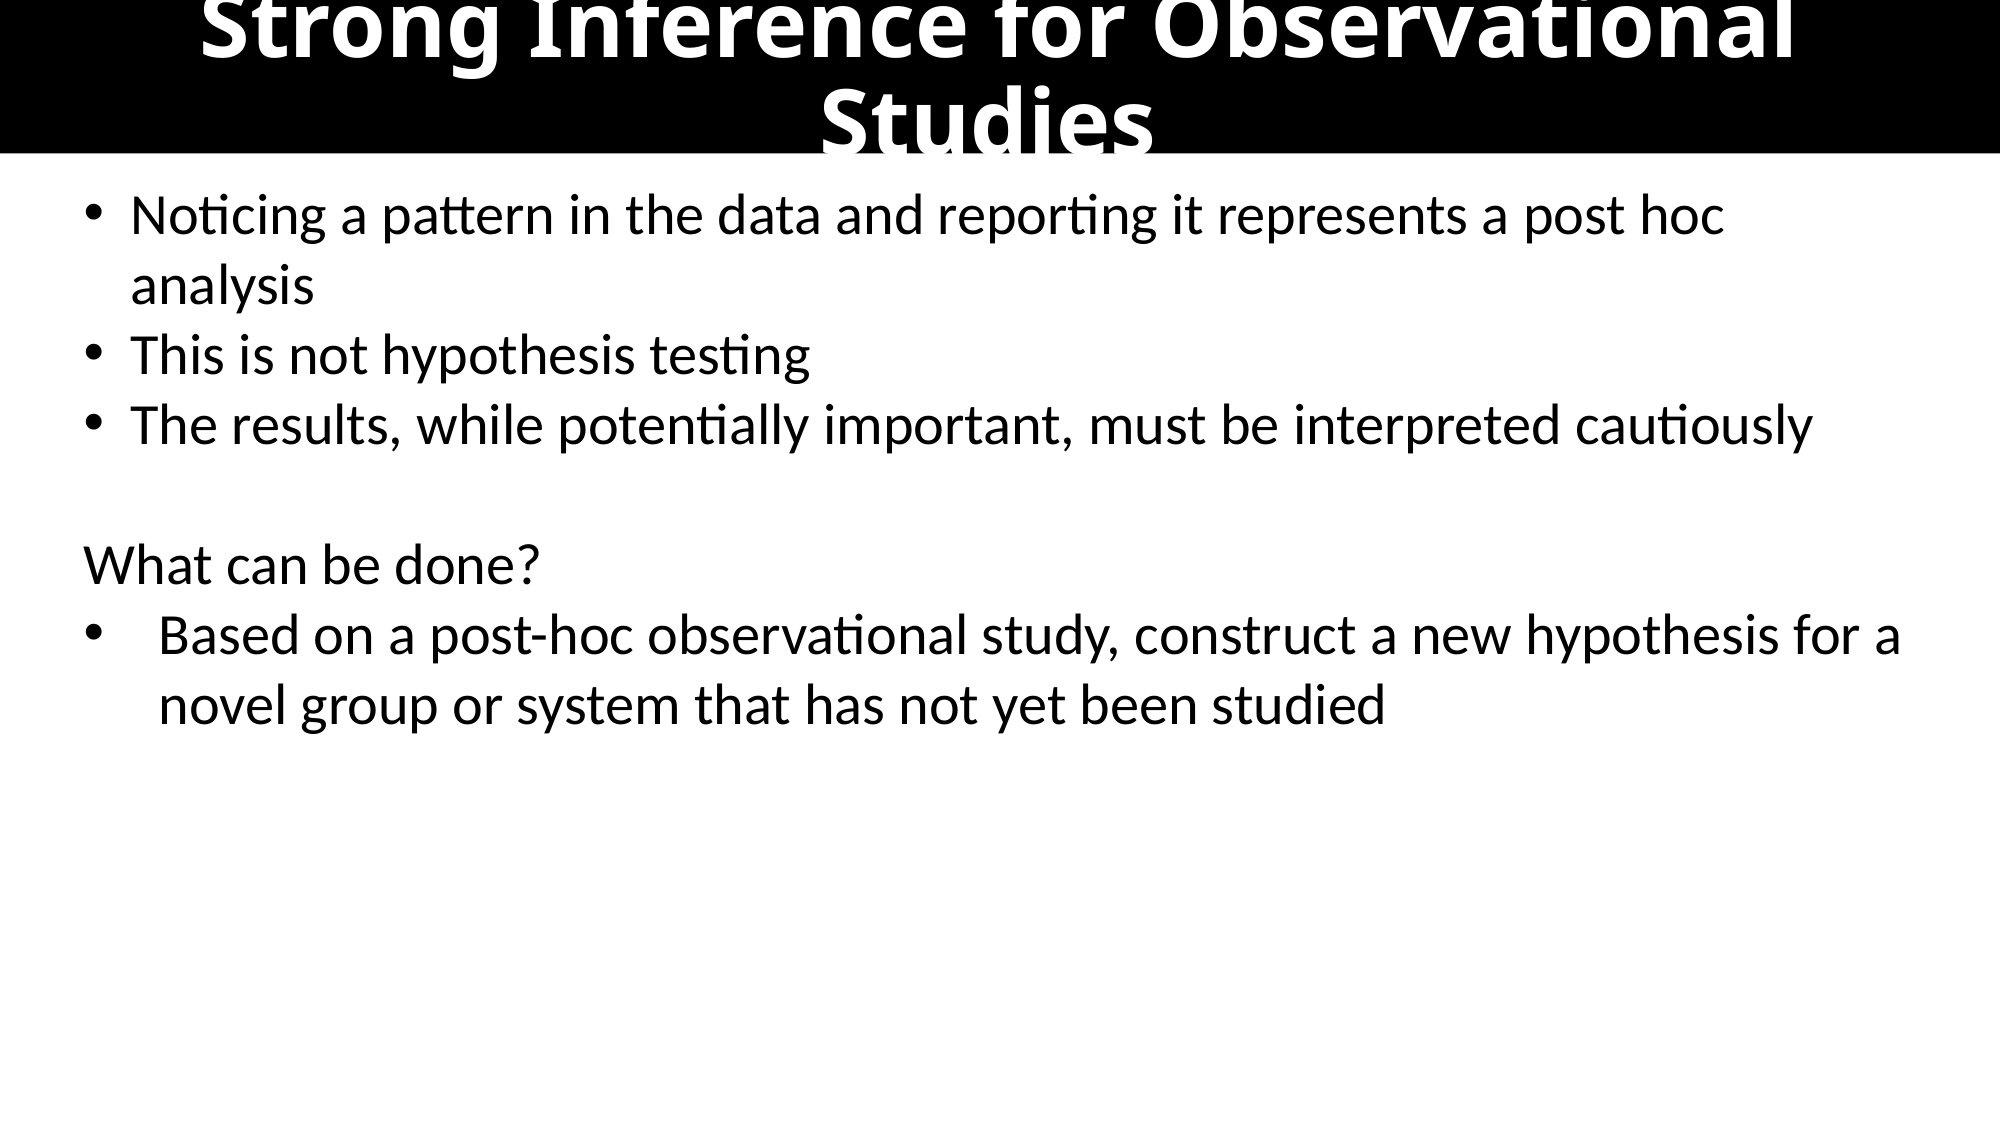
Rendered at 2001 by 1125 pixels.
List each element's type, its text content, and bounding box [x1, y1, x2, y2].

title Strong Inference for Observational Studies [0, 0, 2000, 154]
text_box Noticing a pattern in the data and reporting it represents a post hoc analysis This is not hypothesis testing The results, while potentially important, must be interpreted cautiously What can be done? Based on a post-hoc observational study, construct a new hypothesis for a novel group or system that has not yet been studied [69, 168, 1925, 744]
